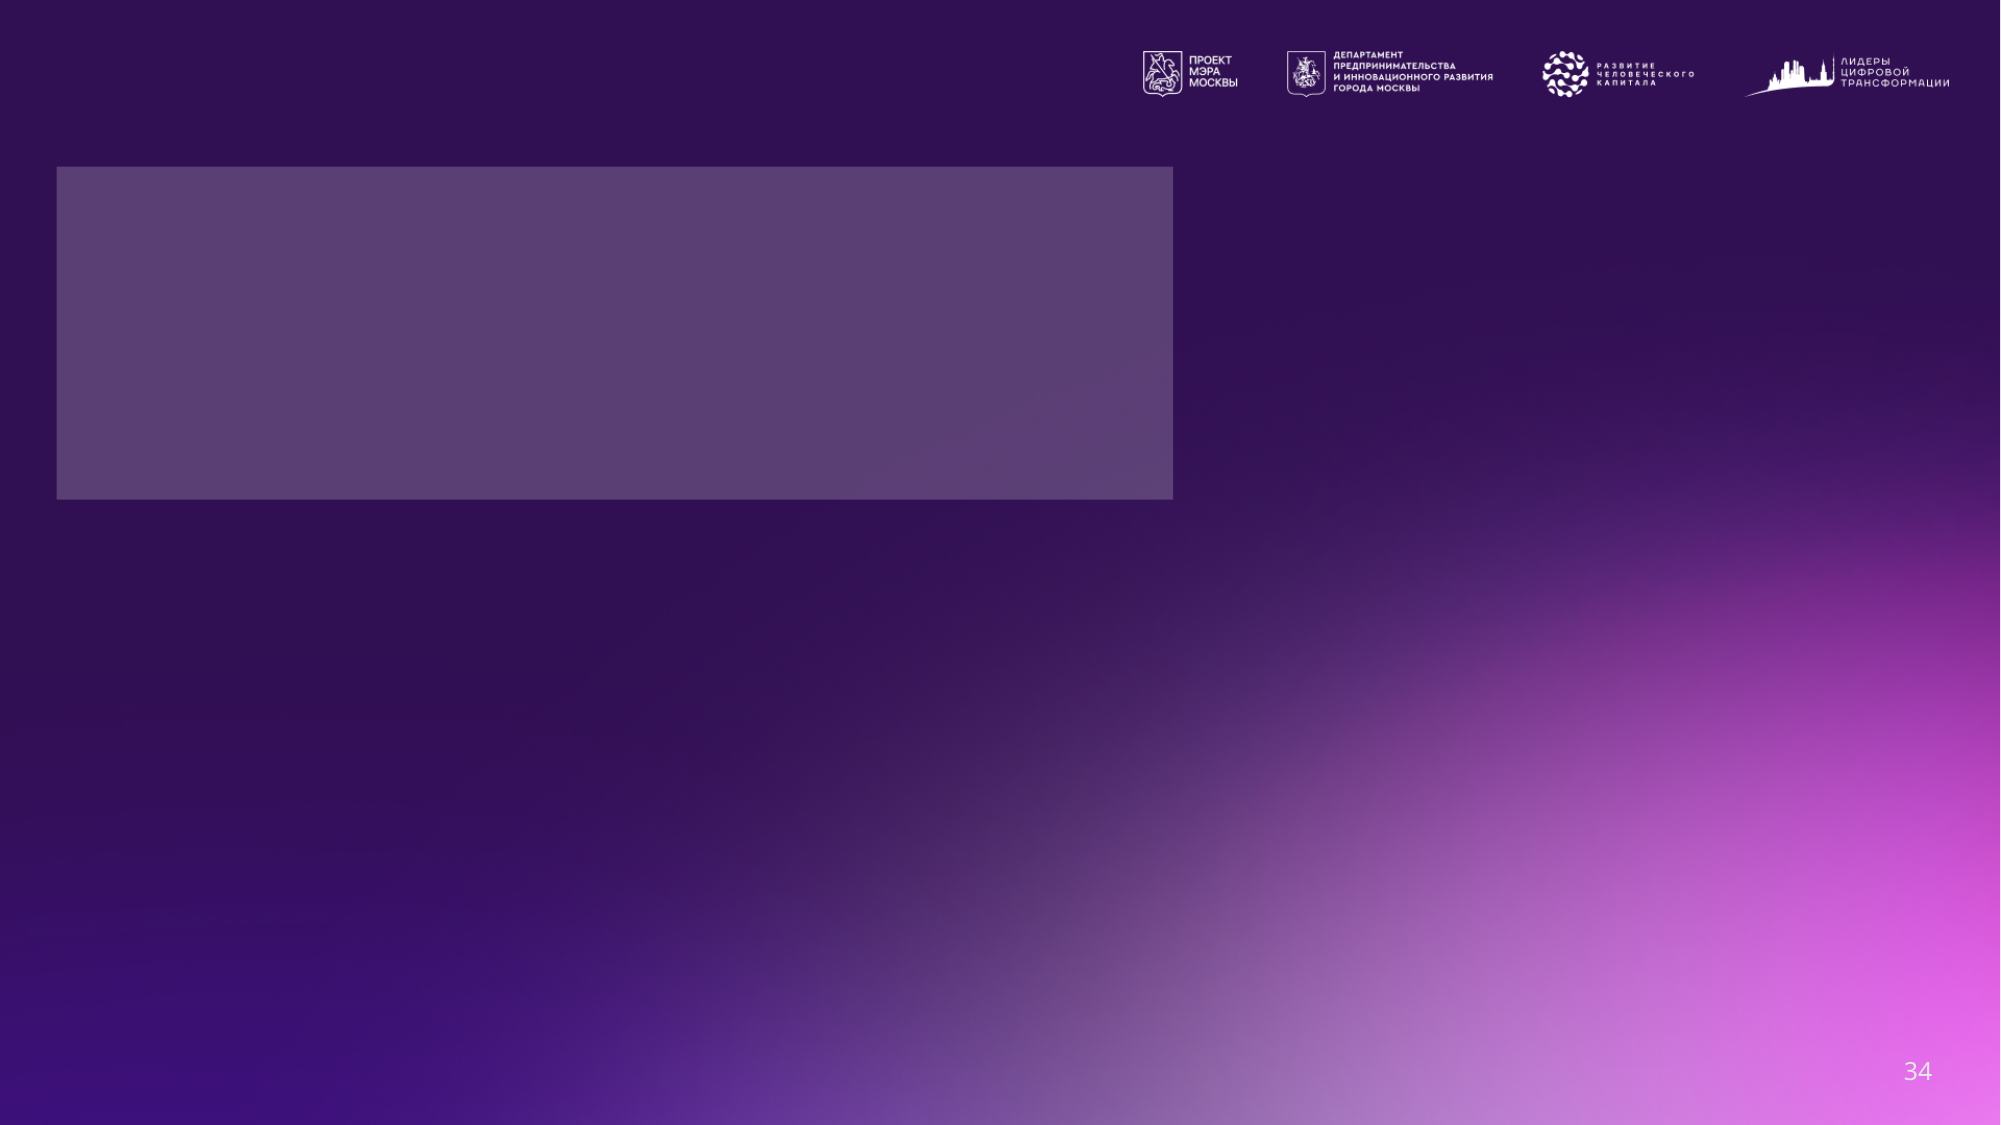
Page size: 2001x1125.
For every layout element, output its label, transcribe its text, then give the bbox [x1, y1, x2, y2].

slide_number 34 [1872, 1042, 1964, 1103]
picture [0, 0, 2001, 1125]
